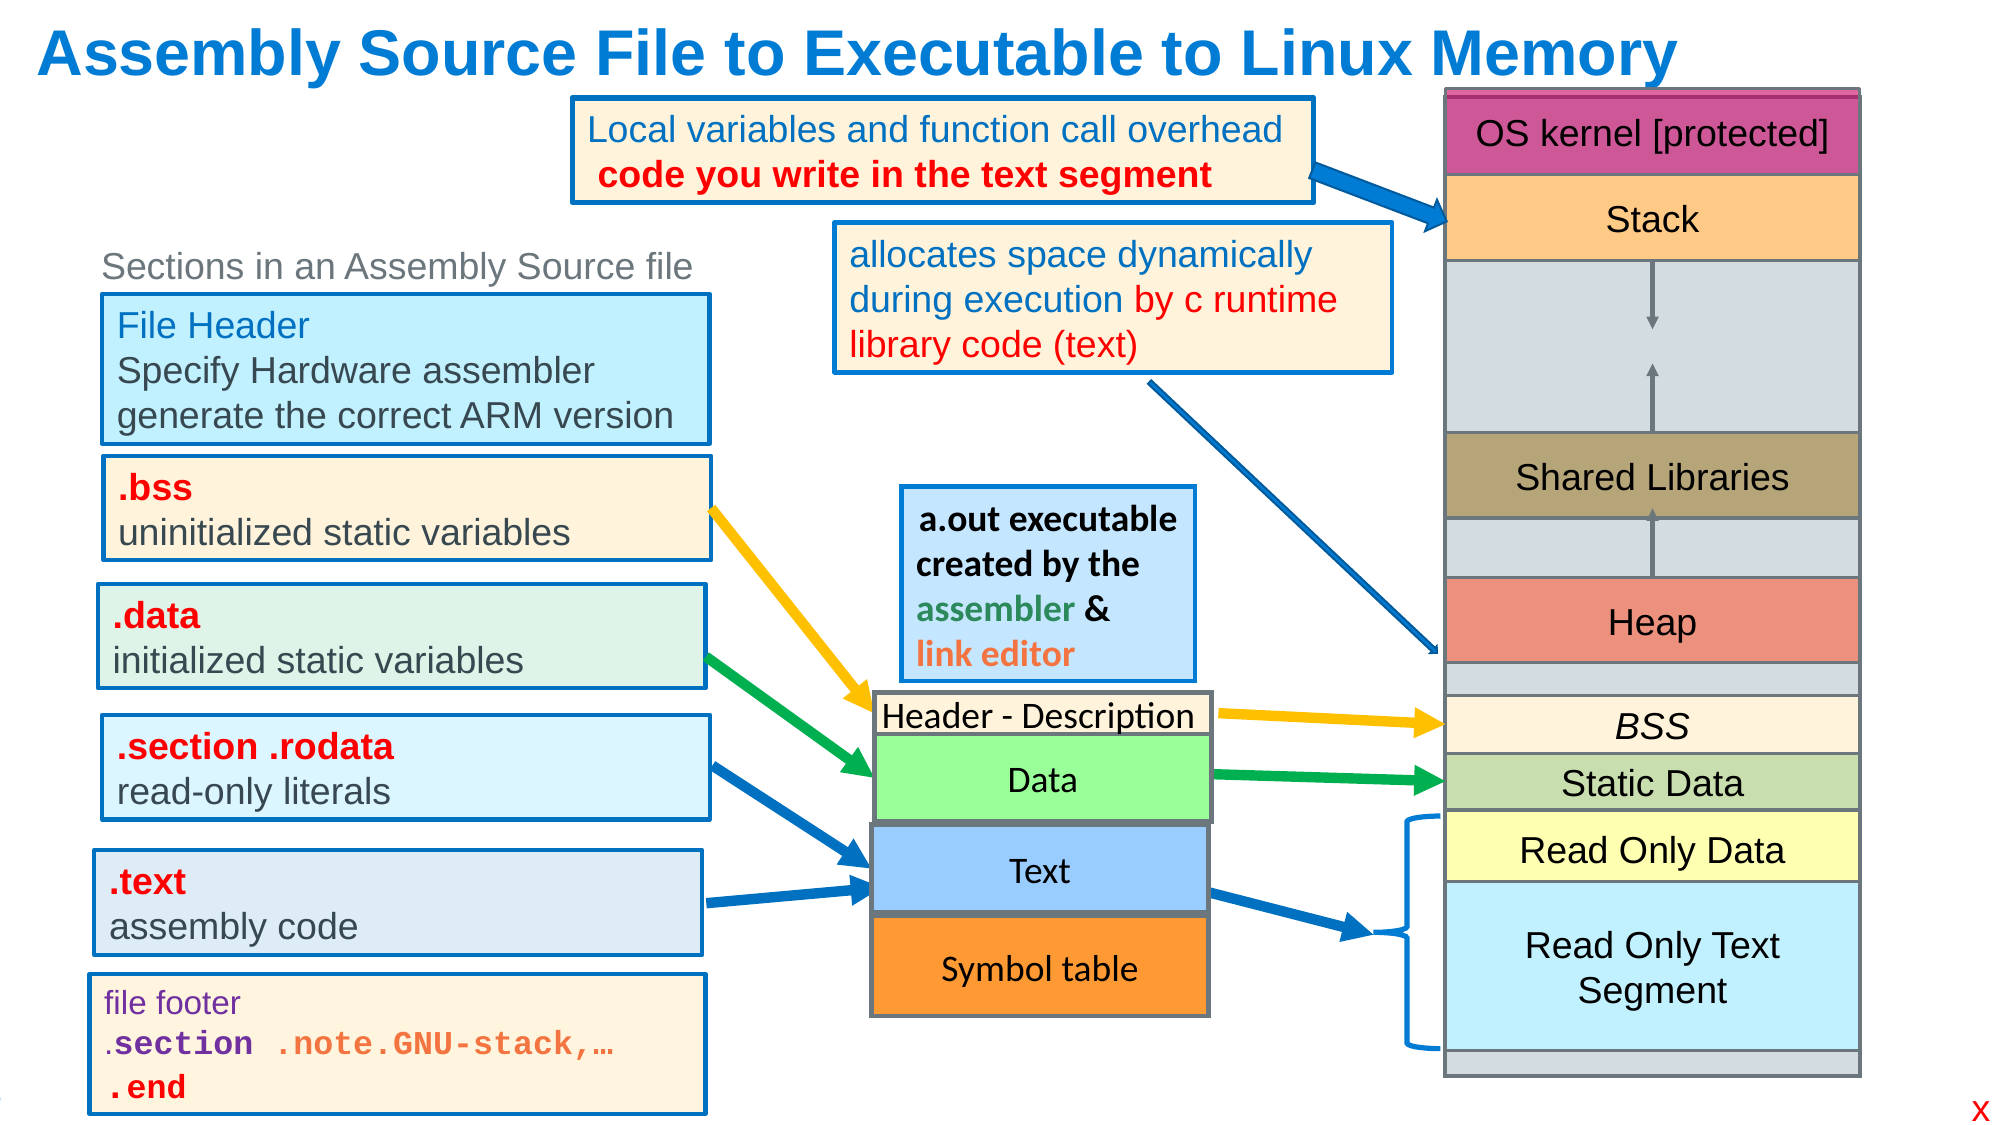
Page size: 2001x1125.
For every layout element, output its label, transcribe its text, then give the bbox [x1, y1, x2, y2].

text_box File Header Specify Hardware assembler generate the correct ARM version [102, 293, 710, 444]
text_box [871, 486, 1446, 1049]
title Assembly Source File to Executable to Linux Memory [21, 30, 1979, 98]
text_box x [1956, 1076, 2000, 1125]
text_box allocates space dynamically during execution by c runtime library code (text) [834, 222, 1392, 373]
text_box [97, 583, 871, 778]
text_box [1445, 88, 1860, 1077]
text_box ` [1146, 378, 1265, 486]
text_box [94, 850, 871, 957]
text_box Sections in an Assembly Source file [86, 234, 709, 295]
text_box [102, 714, 871, 850]
text_box Local variables and function call overhead code you write in the text segment [572, 97, 1314, 203]
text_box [103, 455, 875, 583]
text_box file footer .section .note.GNU-stack,… .end [89, 974, 706, 1114]
text_box [1307, 161, 1445, 234]
